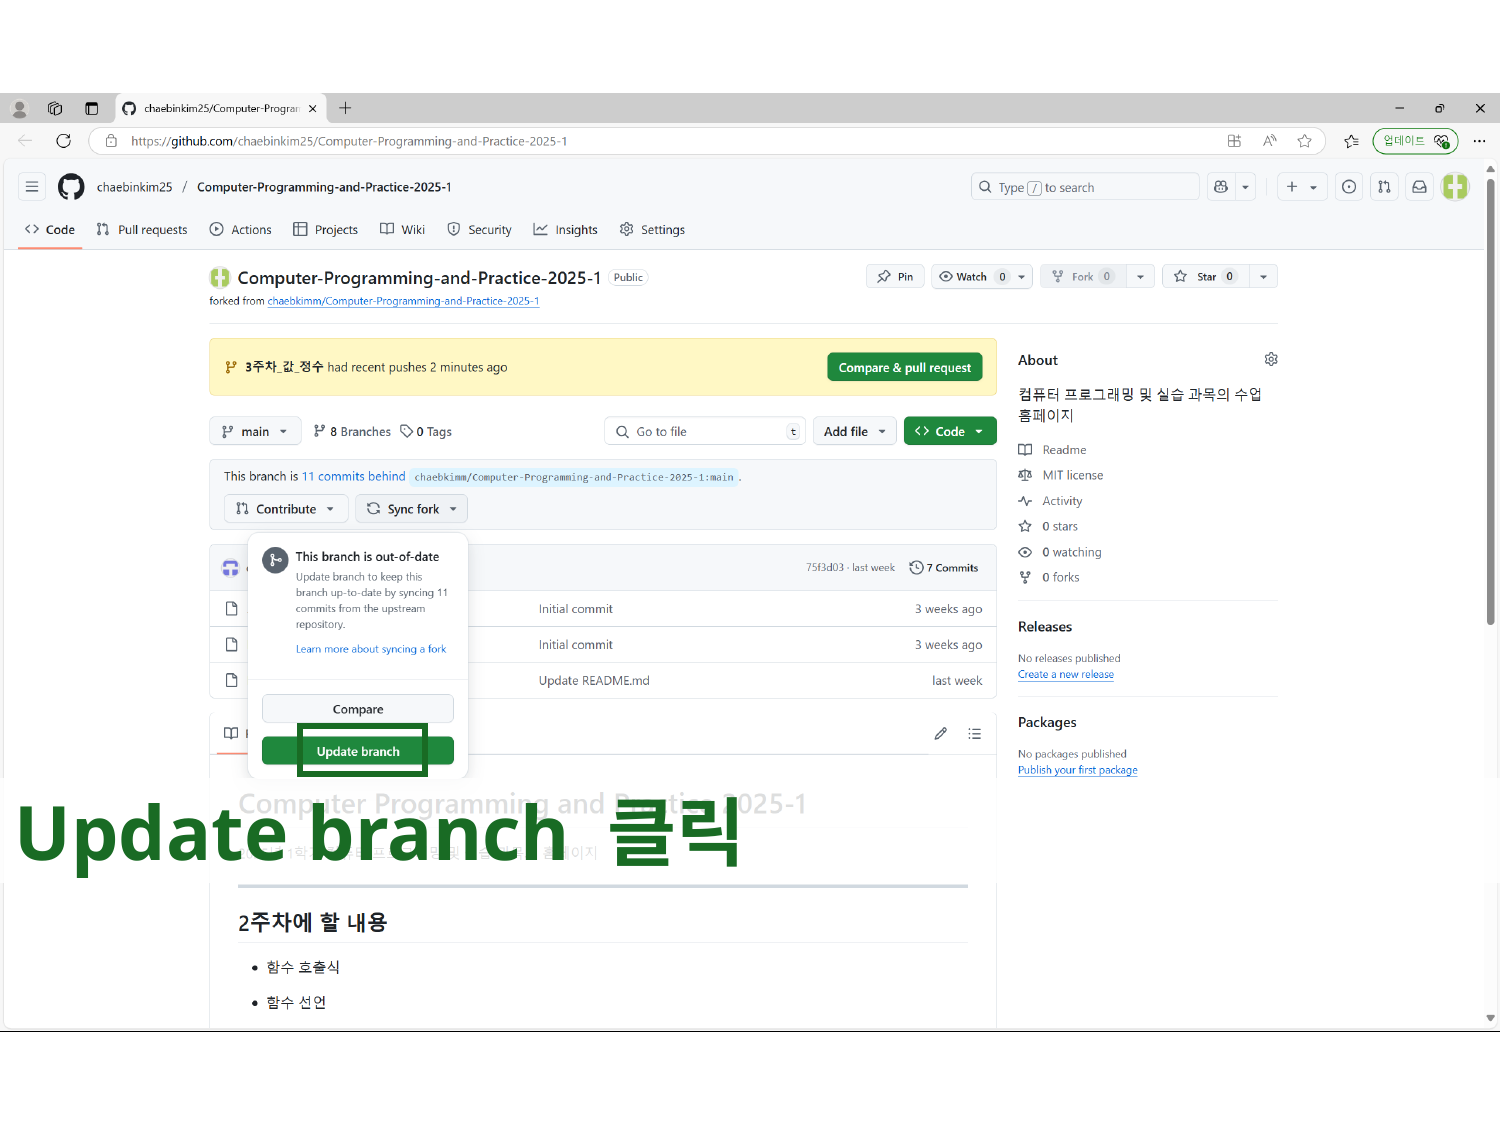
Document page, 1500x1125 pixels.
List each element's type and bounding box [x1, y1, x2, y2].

picture [0, 93, 1500, 1032]
